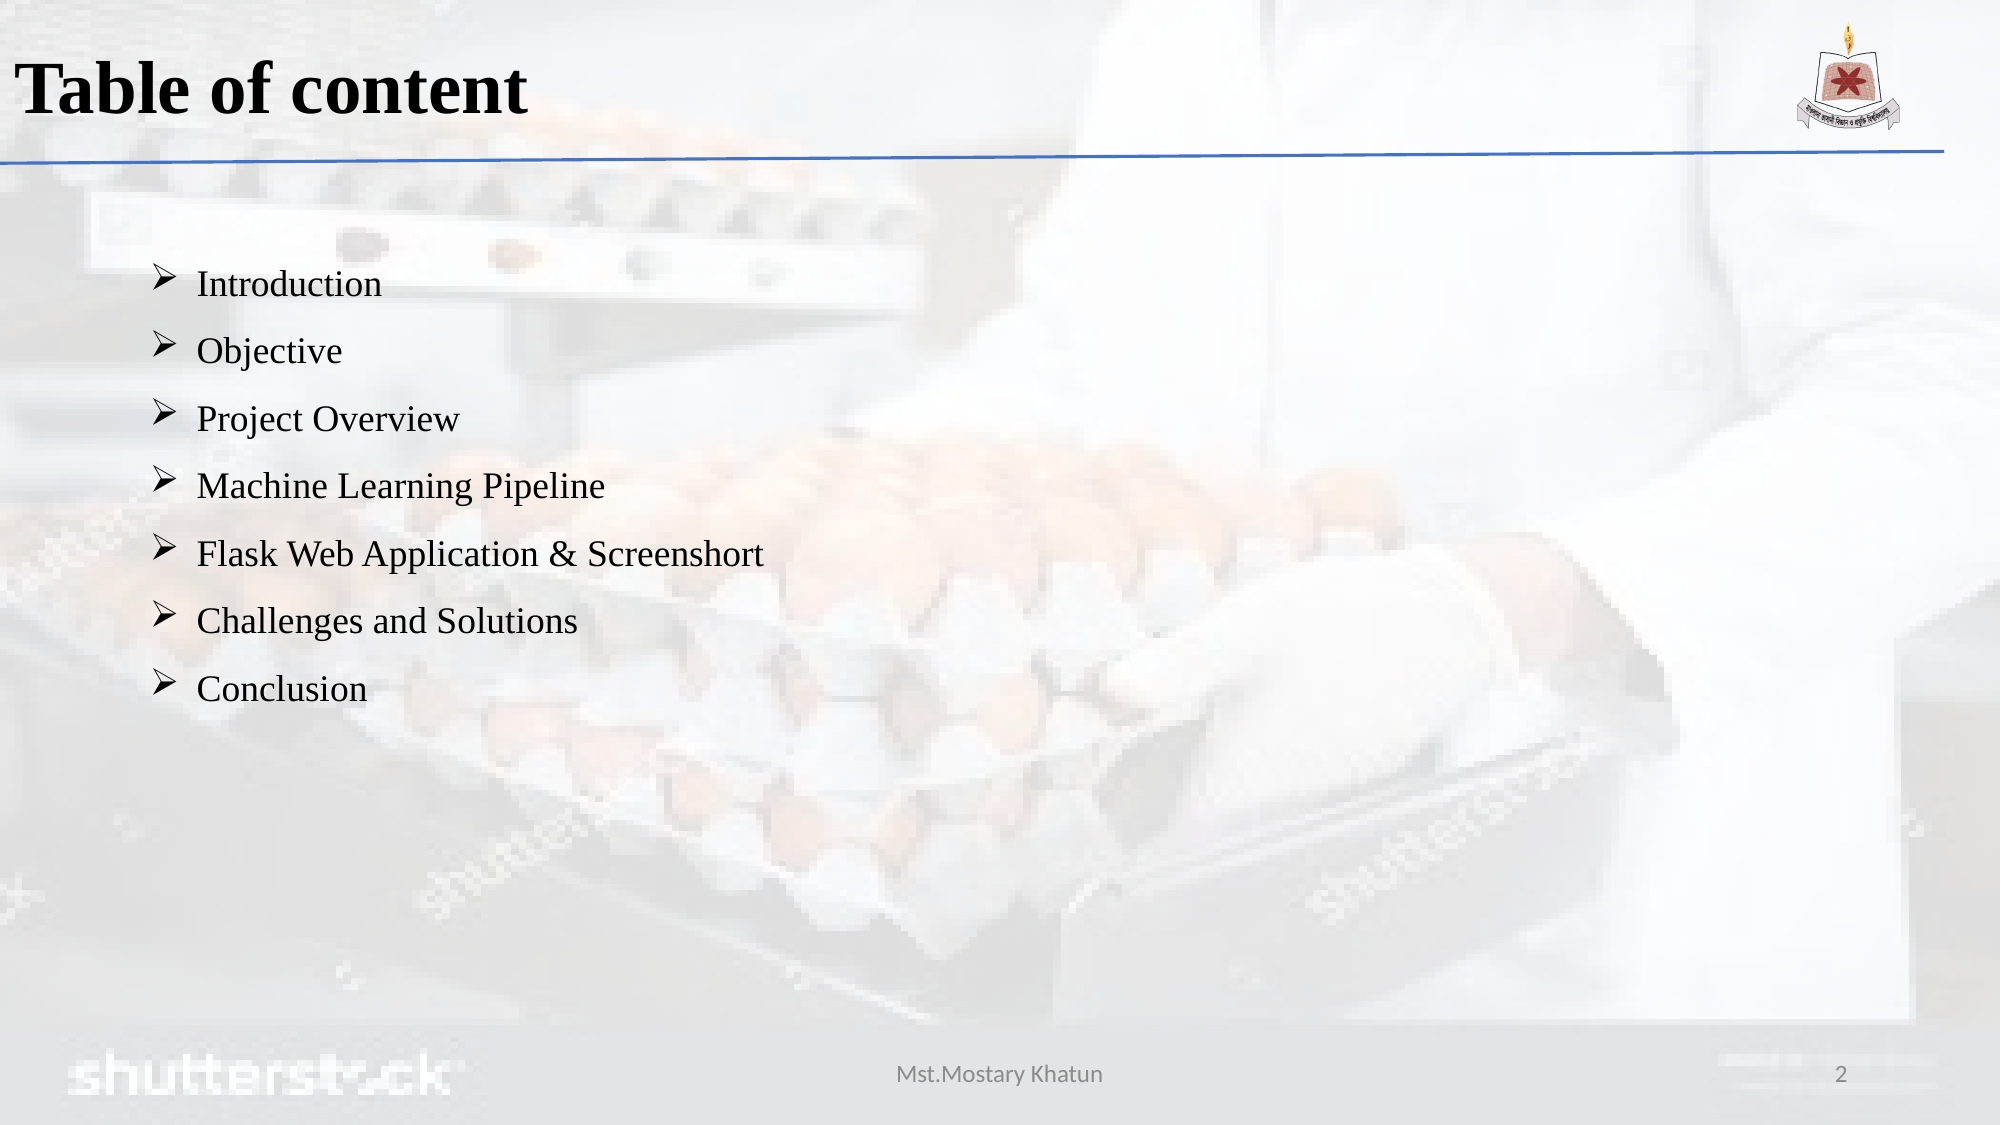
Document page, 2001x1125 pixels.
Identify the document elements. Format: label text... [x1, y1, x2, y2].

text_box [0, 151, 1945, 164]
picture [1796, 18, 1900, 130]
slide_number 2 [1412, 1042, 1863, 1103]
text_box Introduction Objective Project Overview Machine Learning Pipeline Flask Web Application & Screenshort Challenges and Solutions Conclusion [134, 228, 1083, 761]
text_box Table of content [0, 30, 570, 136]
footer Mst.Mostary Khatun [662, 1042, 1338, 1103]
